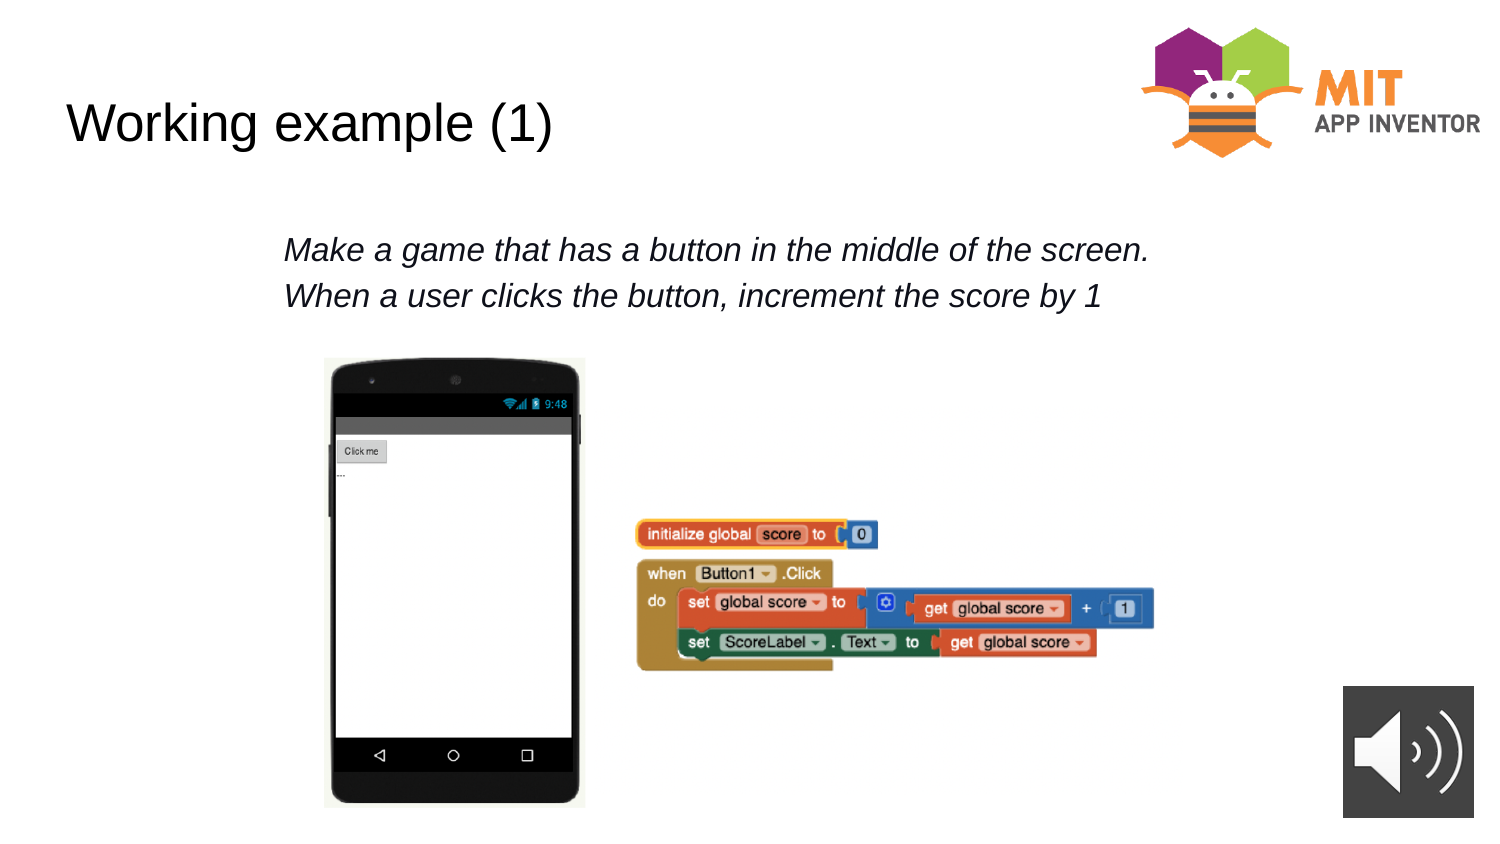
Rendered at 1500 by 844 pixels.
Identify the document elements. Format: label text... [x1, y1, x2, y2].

text_box Make a game that has a button in the middle of the screen. When a user clicks the button, increment the score by 1 [193, 207, 1230, 365]
picture [1140, 26, 1480, 158]
picture [1341, 685, 1476, 819]
picture [298, 330, 1183, 836]
title Working example (1) [51, 72, 1449, 167]
